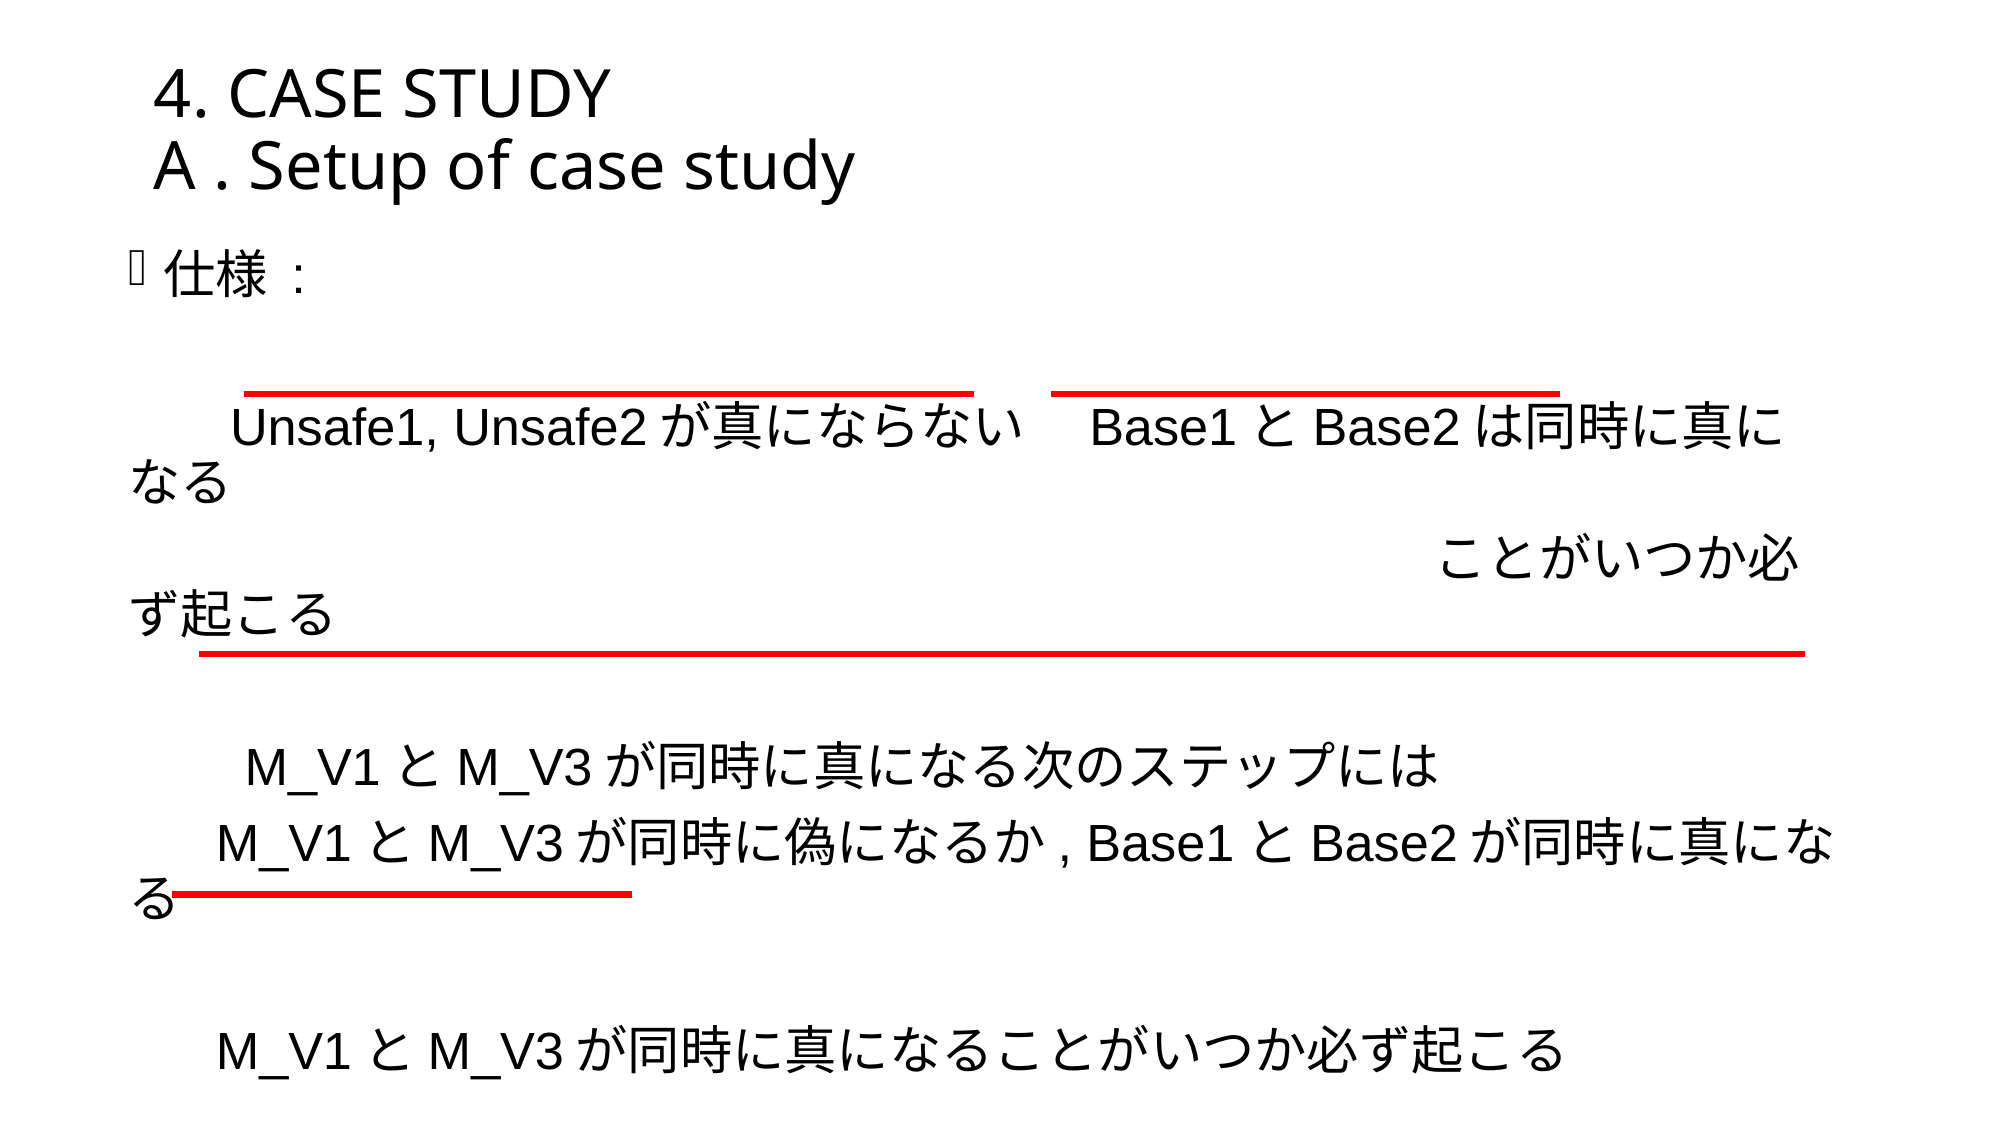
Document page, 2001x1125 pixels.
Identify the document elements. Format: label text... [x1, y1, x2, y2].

title 4. CASE STUDY A . Setup of case study [138, 23, 1960, 241]
